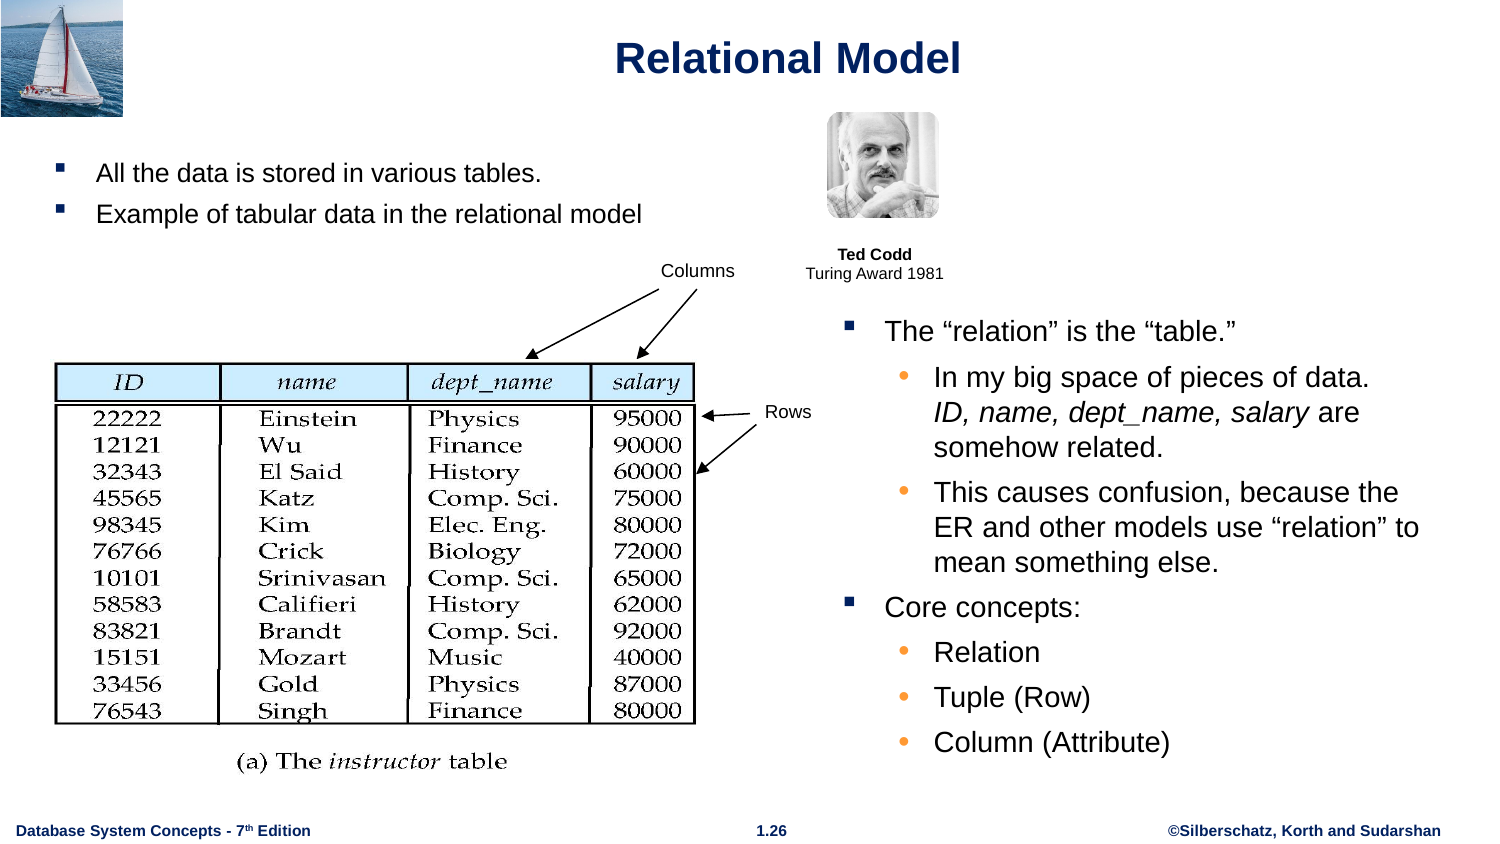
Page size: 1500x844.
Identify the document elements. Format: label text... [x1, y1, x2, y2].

picture [826, 111, 939, 218]
text_box [701, 409, 751, 422]
text_box Rows [749, 392, 827, 430]
title Relational Model [125, 14, 1452, 90]
text_box [526, 289, 659, 357]
text_box [637, 289, 697, 357]
picture [49, 359, 698, 798]
list All the data is stored in various tables. Example of tabular data in the relational model [38, 148, 1014, 332]
text_box The “relation” is the “table.” In my big space of pieces of data. ID, name, dept_name, salary are somehow related. This causes confusion, because the ER and other models use “relation” to mean something else. Core concepts: Relation Tuple (Row) Column (Attribute) [827, 305, 1438, 805]
text_box [701, 424, 757, 474]
text_box Columns [646, 251, 750, 289]
text_box Ted Codd Turing Award 1981 [790, 236, 959, 291]
picture [0, 0, 123, 117]
